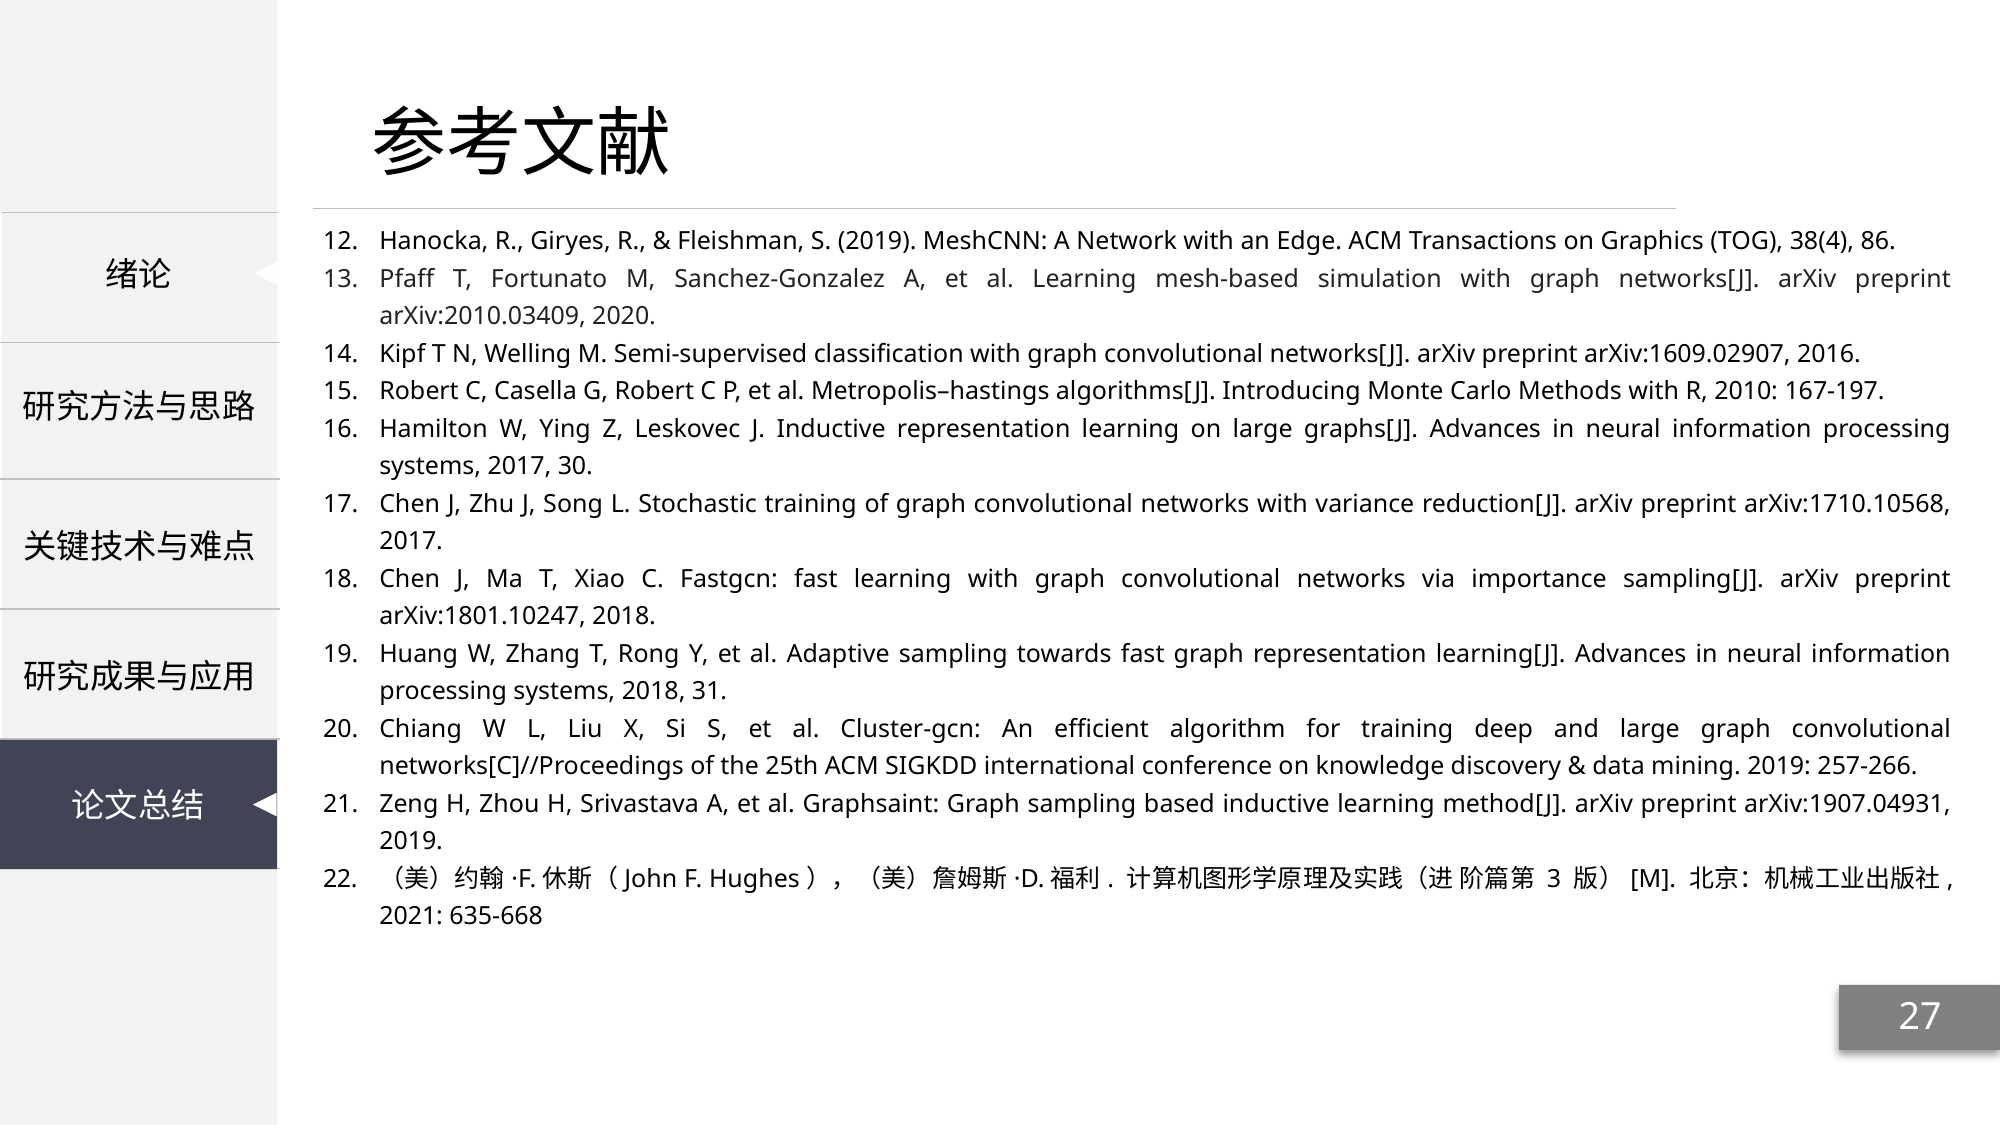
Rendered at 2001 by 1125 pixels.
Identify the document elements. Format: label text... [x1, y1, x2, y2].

text_box Hanocka, R., Giryes, R., & Fleishman, S. (2019). MeshCNN: A Network with an Edge. ACM Transactions on Graphics (TOG), 38(4), 86. Pfaff T, Fortunato M, Sanchez-Gonzalez A, et al. Learning mesh-based simulation with graph networks[J]. arXiv preprint arXiv:2010.03409, 2020. Kipf T N, Welling M. Semi-supervised classification with graph convolutional networks[J]. arXiv preprint arXiv:1609.02907, 2016. Robert C, Casella G, Robert C P, et al. Metropolis–hastings algorithms[J]. Introducing Monte Carlo Methods with R, 2010: 167-197. Hamilton W, Ying Z, Leskovec J. Inductive representation learning on large graphs[J]. Advances in neural information processing systems, 2017, 30. Chen J, Zhu J, Song L. Stochastic training of graph convolutional networks with variance reduction[J]. arXiv preprint arXiv:1710.10568, 2017. Chen J, Ma T, Xiao C. Fastgcn: fast learning with graph convolutional networks via importance sampling[J]. arXiv preprint arXiv:1801.10247, 2018. Huang W, Zhang T, Rong Y, et al. Adaptive sampling towards fast graph representation learning[J]. Advances in neural information processing systems, 2018, 31. Chiang W L, Liu X, Si S, et al. Cluster-gcn: An efficient algorithm for training deep and large graph convolutional networks[C]//Proceedings of the 25th ACM SIGKDD international conference on knowledge discovery & data mining. 2019: 257-266. Zeng H, Zhou H, Srivastava A, et al. Graphsaint: Graph sampling based inductive learning method[J]. arXiv preprint arXiv:1907.04931, 2019. （美）约翰·F.休斯（John F. Hughes），（美）詹姆斯·D.福利. 计算机图形学原理及实践（进 阶篇第 3 版）[M]. 北京：机械工业出版社, 2021: 635-668 [308, 209, 1969, 938]
slide_number 27 [1838, 984, 2000, 1051]
